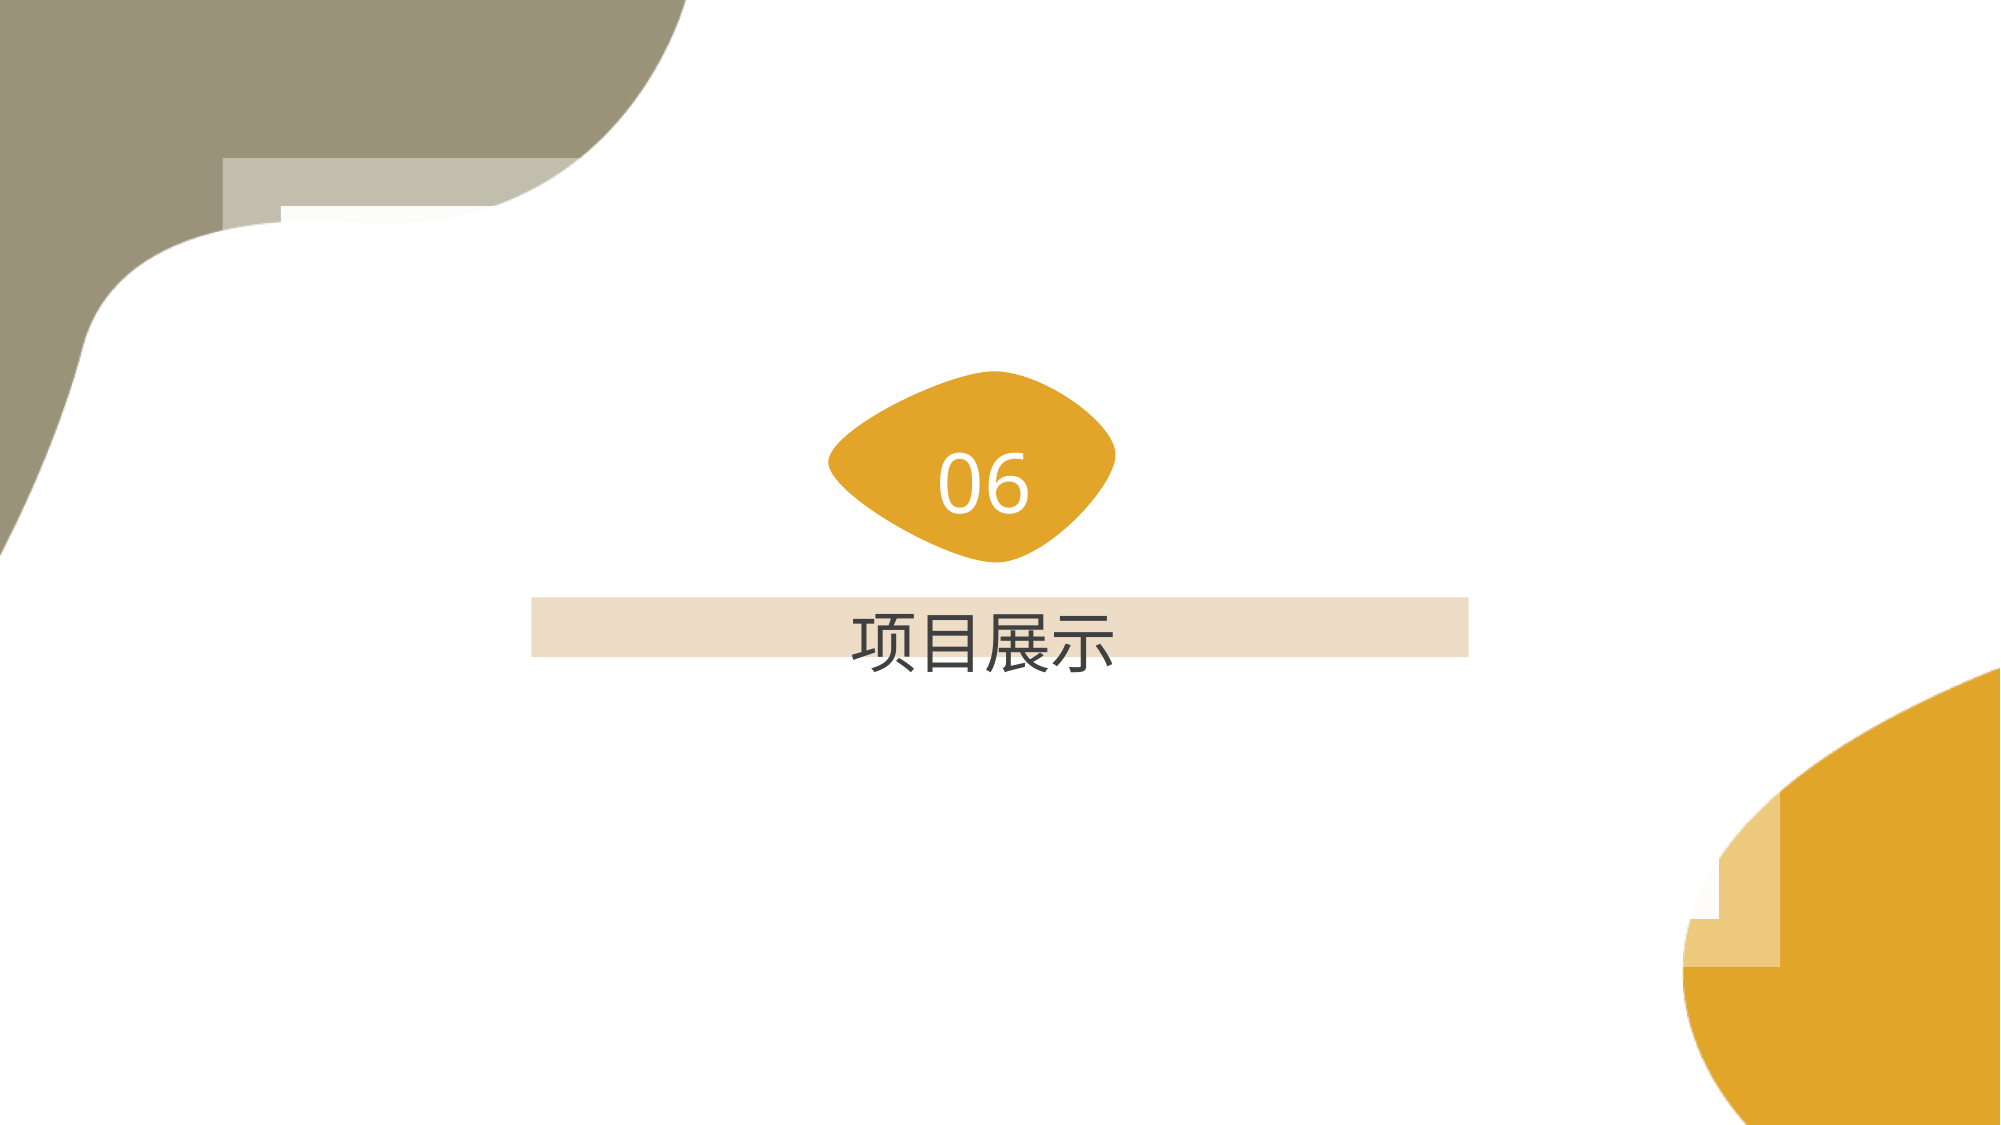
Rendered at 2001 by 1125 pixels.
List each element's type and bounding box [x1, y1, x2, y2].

picture [0, 0, 686, 556]
text_box [222, 158, 1781, 967]
picture [1682, 668, 2000, 1125]
